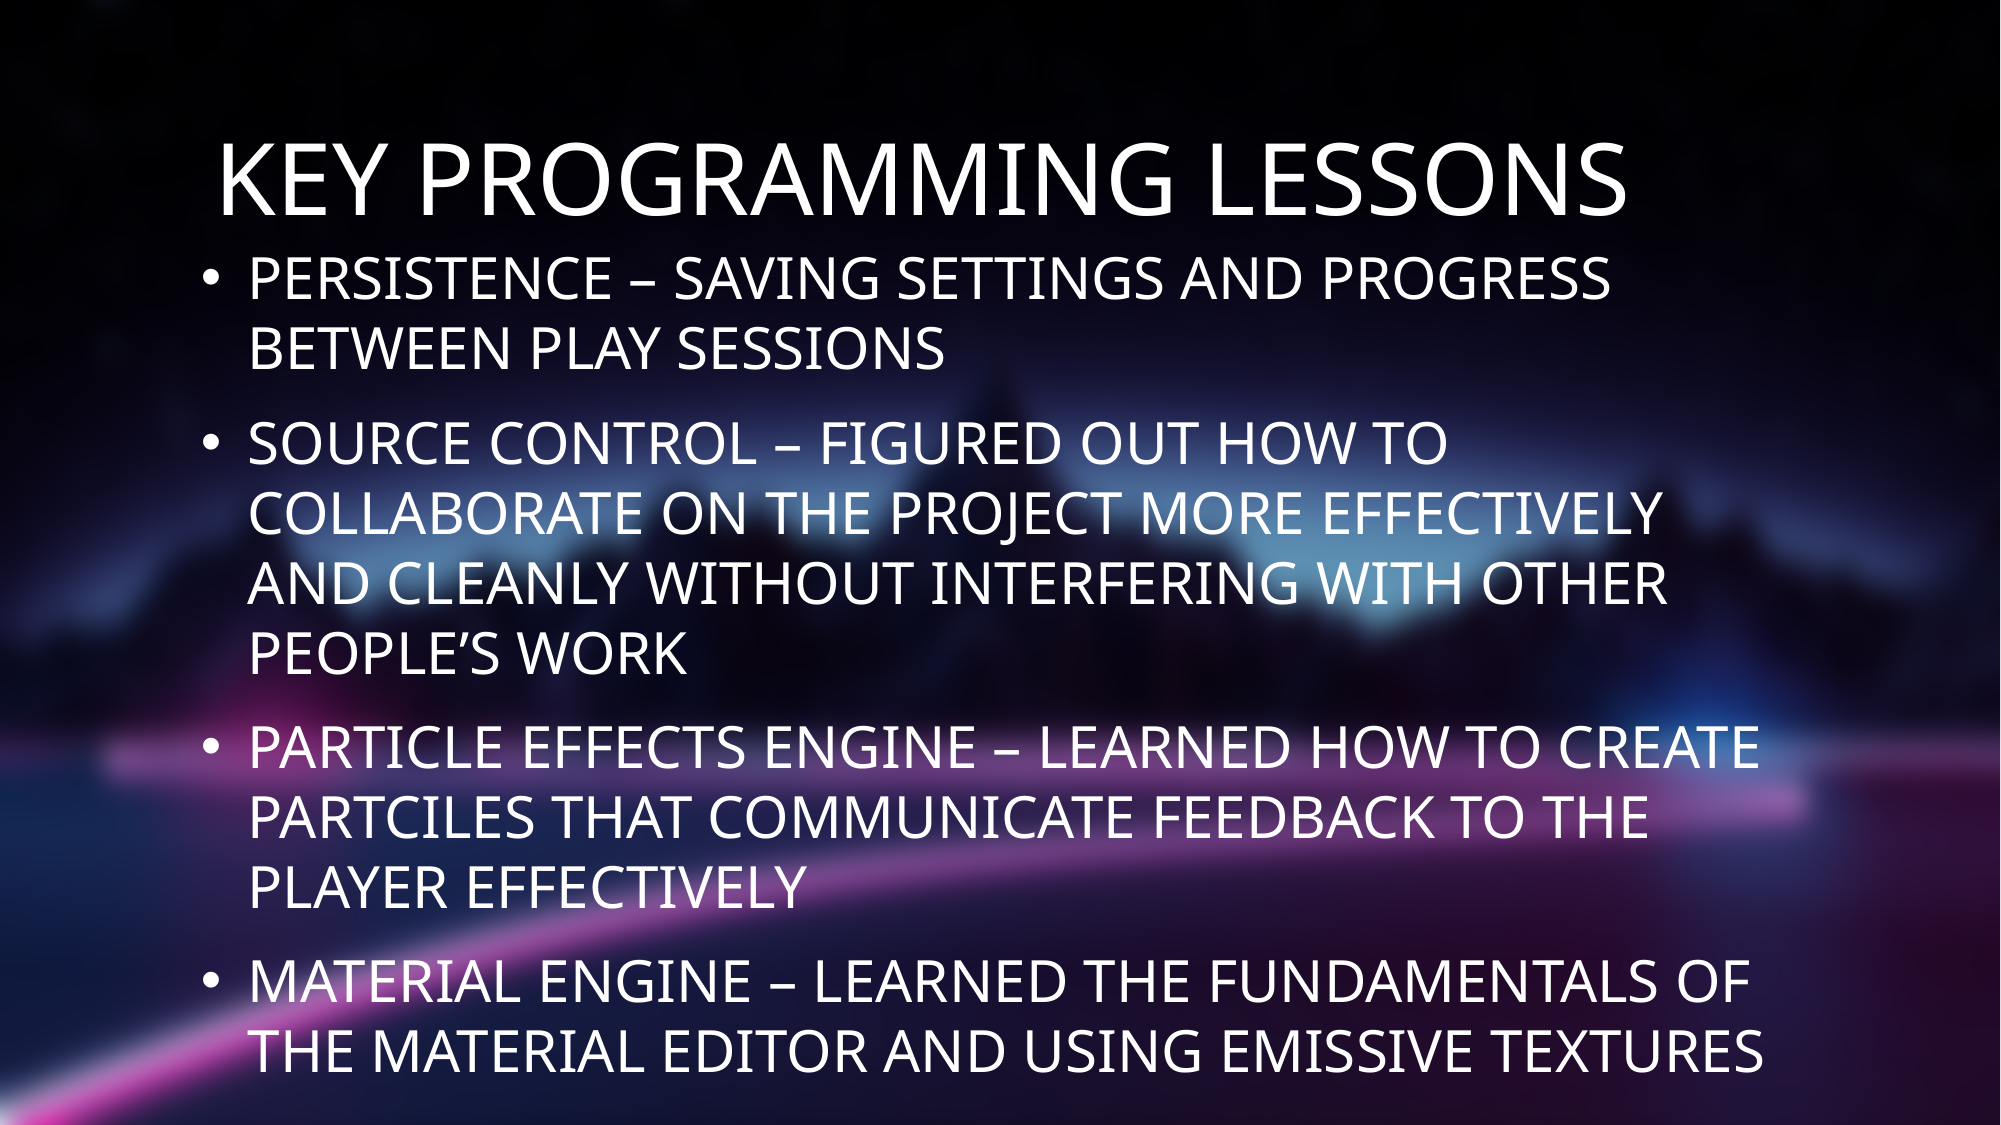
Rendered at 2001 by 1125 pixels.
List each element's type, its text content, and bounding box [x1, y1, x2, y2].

title Key programming lessons [199, 19, 1825, 332]
picture [0, 0, 2001, 1125]
list Persistence – Saving settings and progress between play sessions Source control – Figured out how to collaborate on the project more effectively and cleanly without interfering with other people’s work Particle effects engine – Learned how to create partciles that communicate feedback to the player effectively Material engine – Learned the fundamentals of the material editor and using emissive textures [185, 406, 1811, 920]
